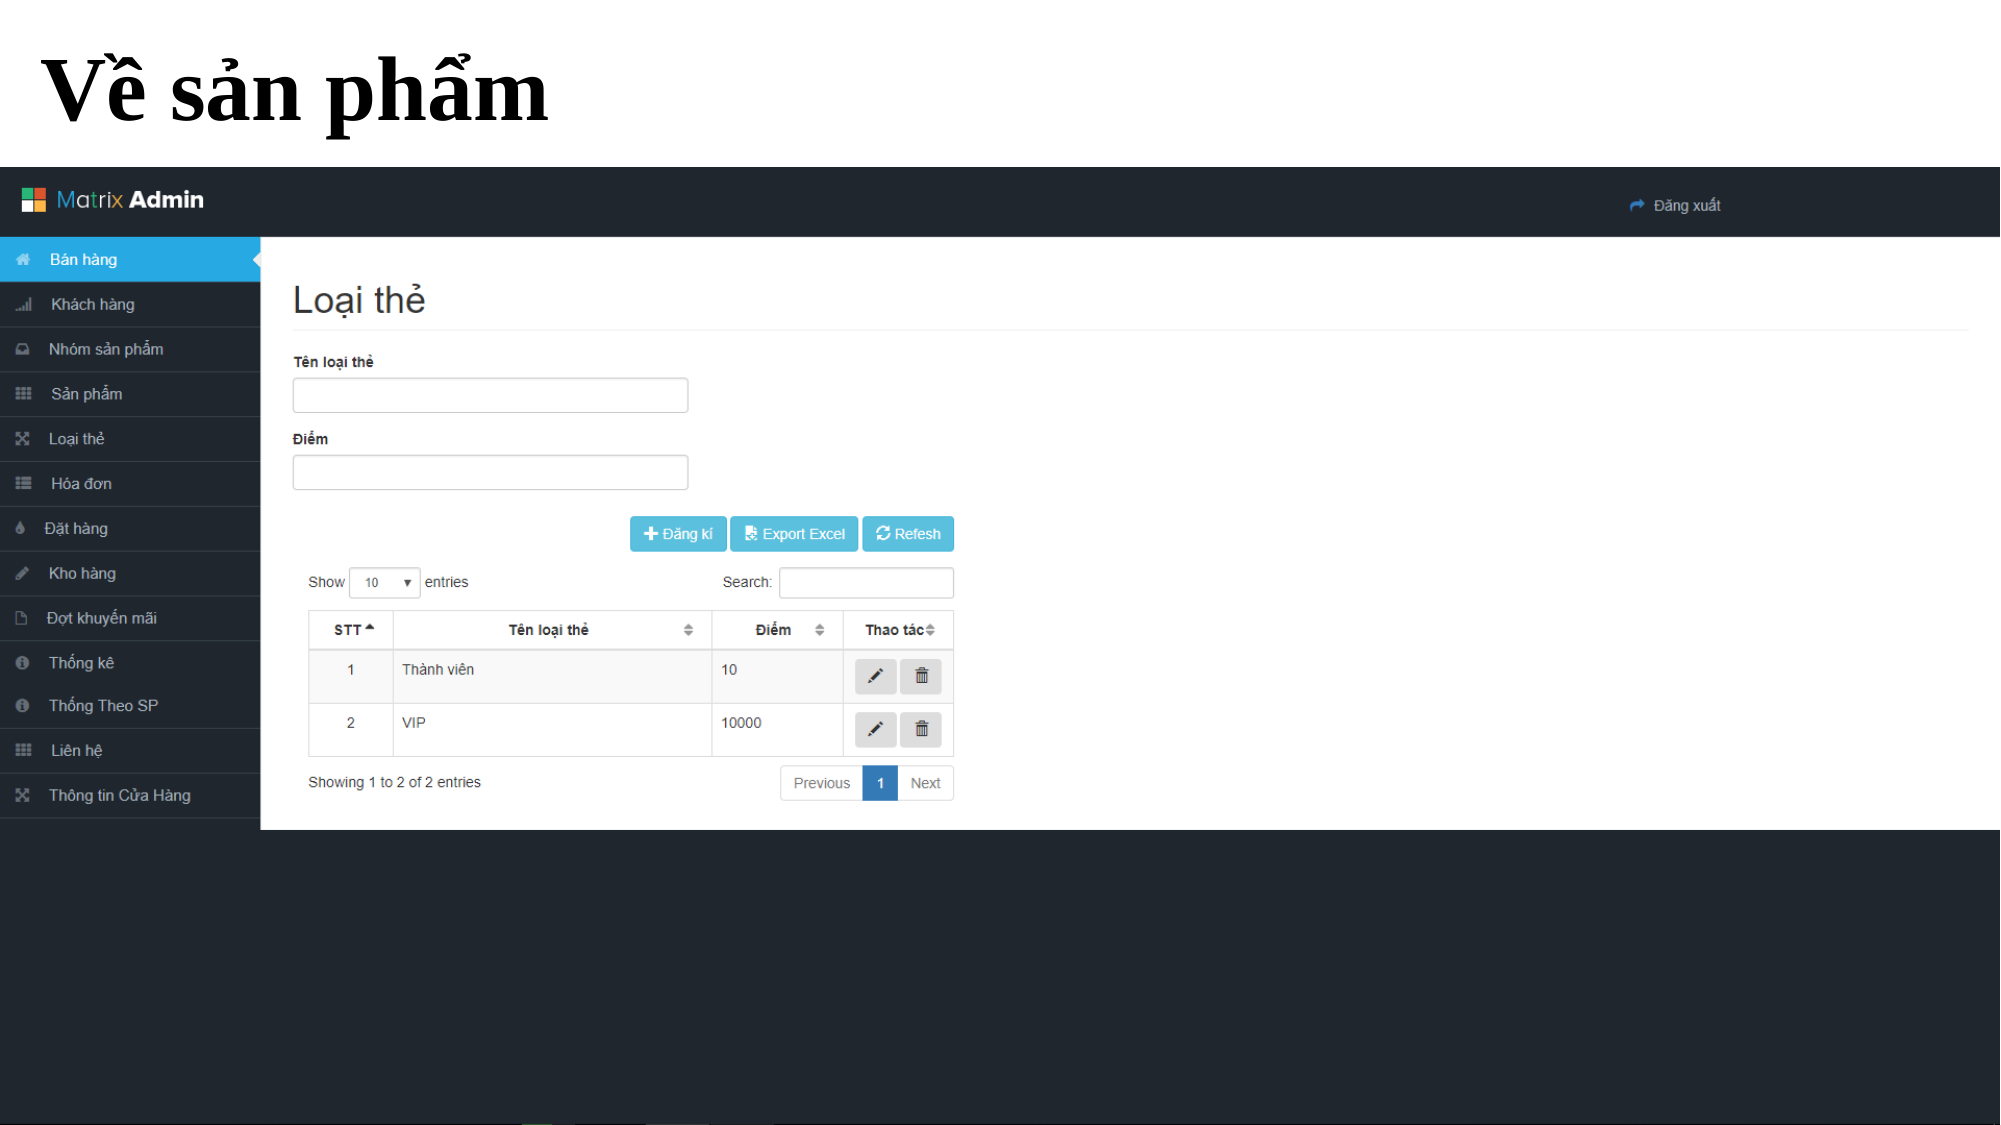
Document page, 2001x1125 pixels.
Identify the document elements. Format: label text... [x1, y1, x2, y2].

picture [0, 167, 2000, 1125]
text_box Về sản phẩm [25, 20, 566, 146]
